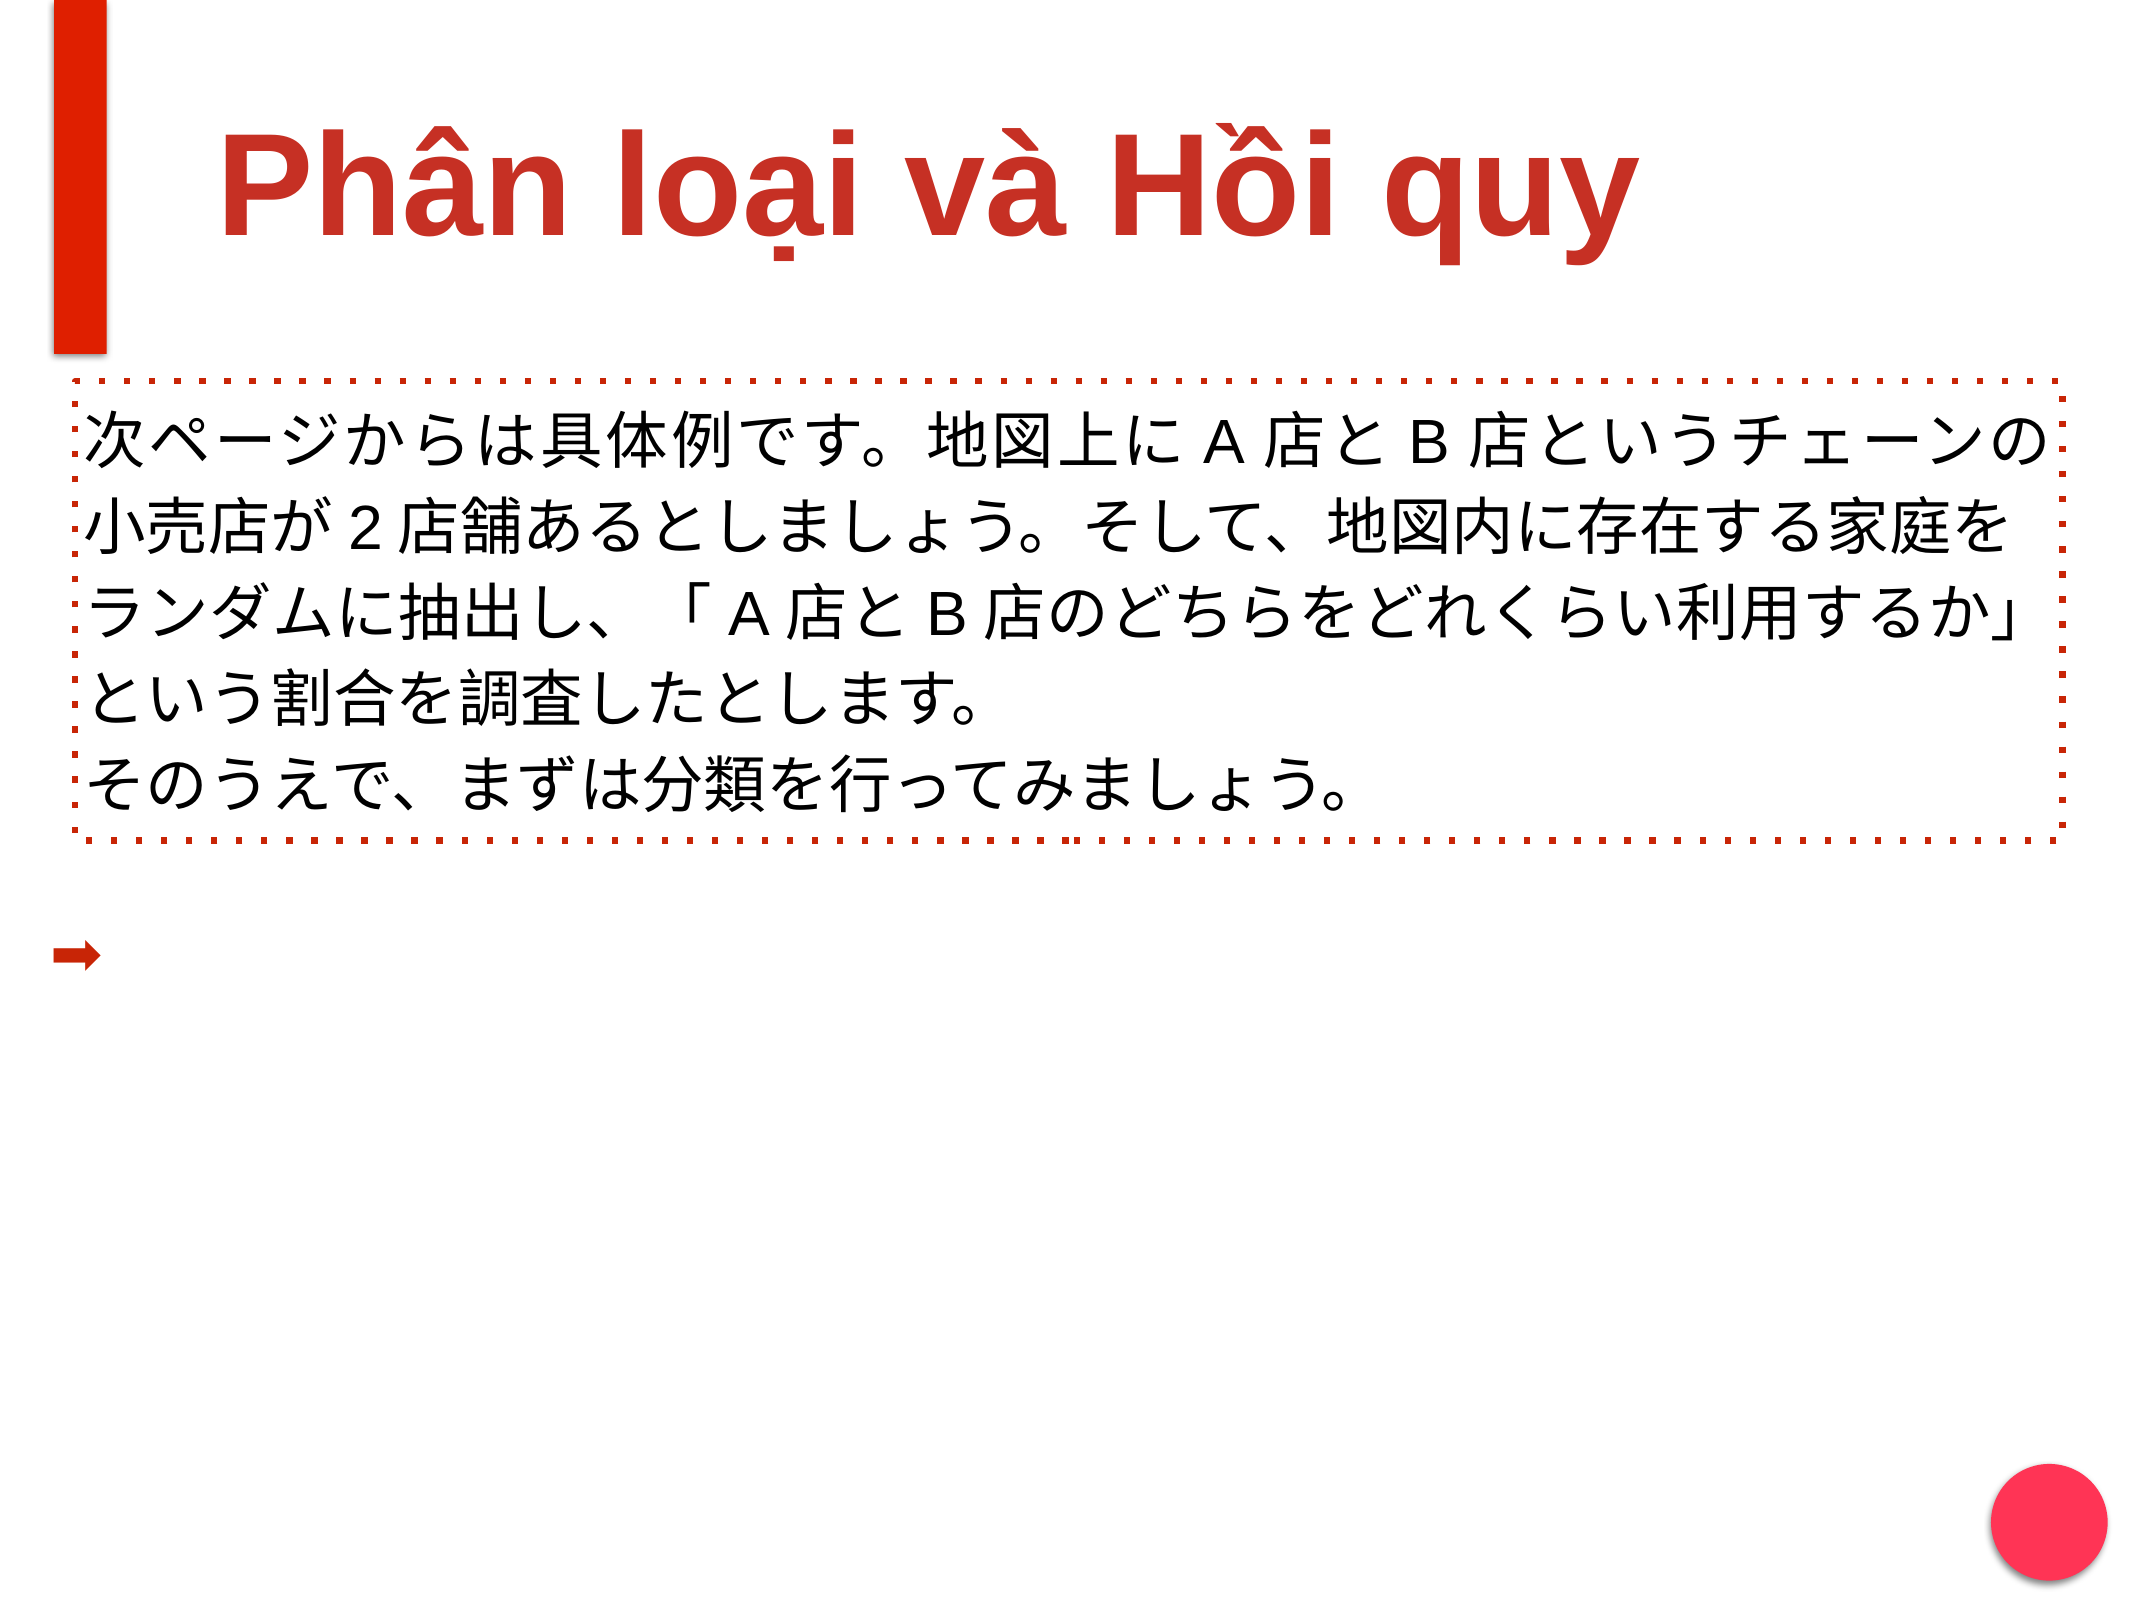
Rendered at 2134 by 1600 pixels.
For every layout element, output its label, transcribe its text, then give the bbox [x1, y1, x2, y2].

title Phân loại và Hồi quy [208, 18, 2030, 336]
text_box 次ページからは具体例です。地図上にA店とB店というチェーンの 小売店が2店舗あるとしましょう。そして、地図内に存在する家庭を ランダムに抽出し、「A店とB店のどちらをどれくらい利用するか」 という割合を調査したとします。 そのうえで、まずは分類を行ってみましょう。 [74, 381, 2063, 841]
text_box ➡ [35, 886, 2098, 1003]
